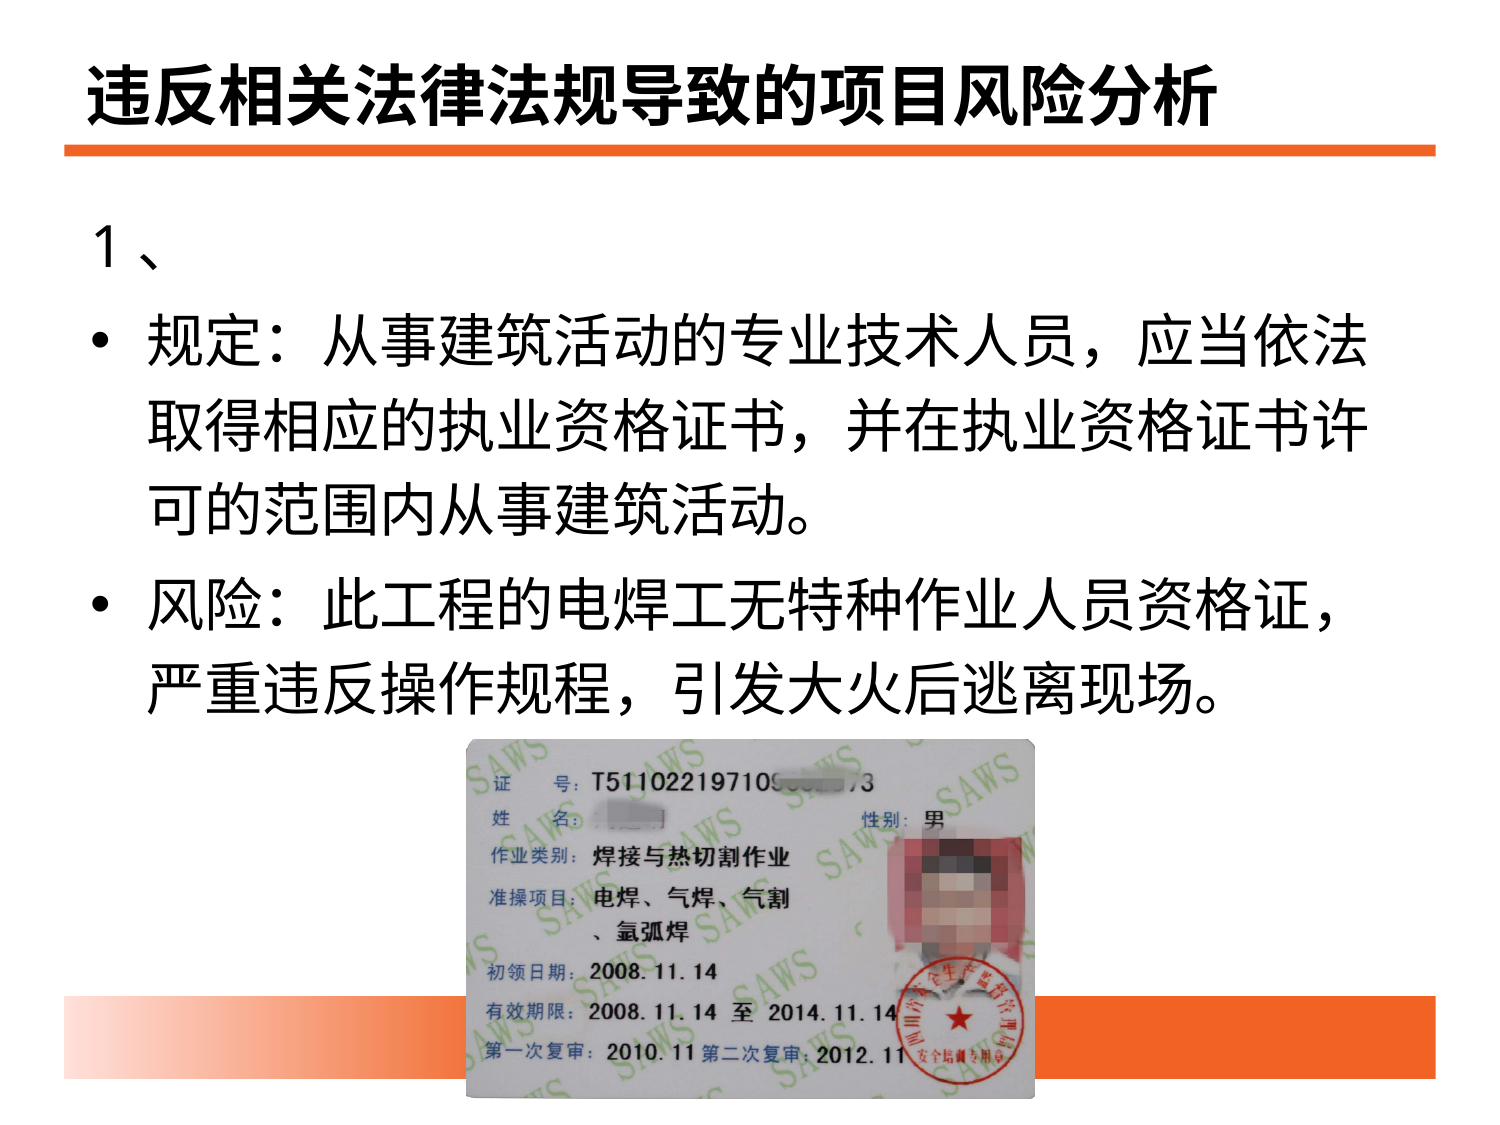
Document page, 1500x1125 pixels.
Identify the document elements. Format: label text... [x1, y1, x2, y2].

picture [466, 739, 1035, 1099]
list 1、 规定：从事建筑活动的专业技术人员，应当依法 取得相应的执业资格证书，并在执业资格证书许可的范围内从事建筑活动。 风险：此工程的电焊工无特种作业人员资格证，严重违反操作规程，引发大火后逃离现场。 [75, 187, 1425, 961]
title 违反相关法律法规导致的项目风险分析 [70, 46, 1294, 141]
